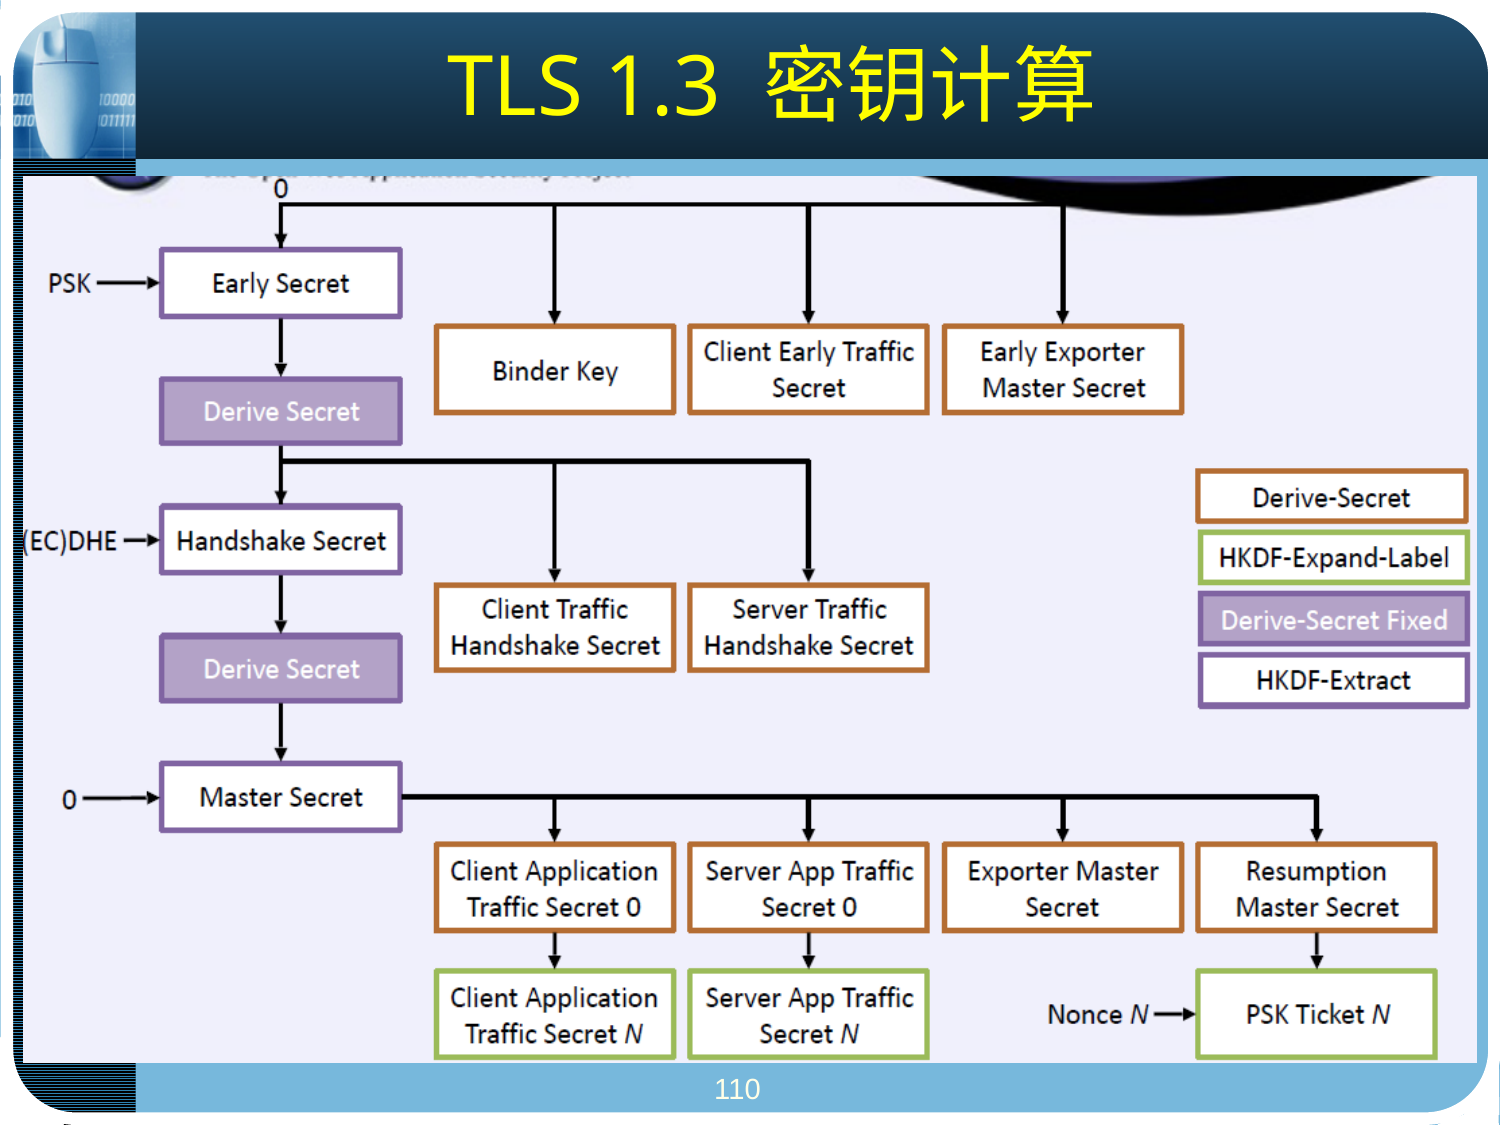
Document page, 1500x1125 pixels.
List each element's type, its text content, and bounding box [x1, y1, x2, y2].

slide_number 110 [562, 1071, 913, 1113]
picture [23, 176, 1477, 1063]
picture [14, 13, 136, 158]
title TLS 1.3 密钥计算 [159, 23, 1385, 142]
